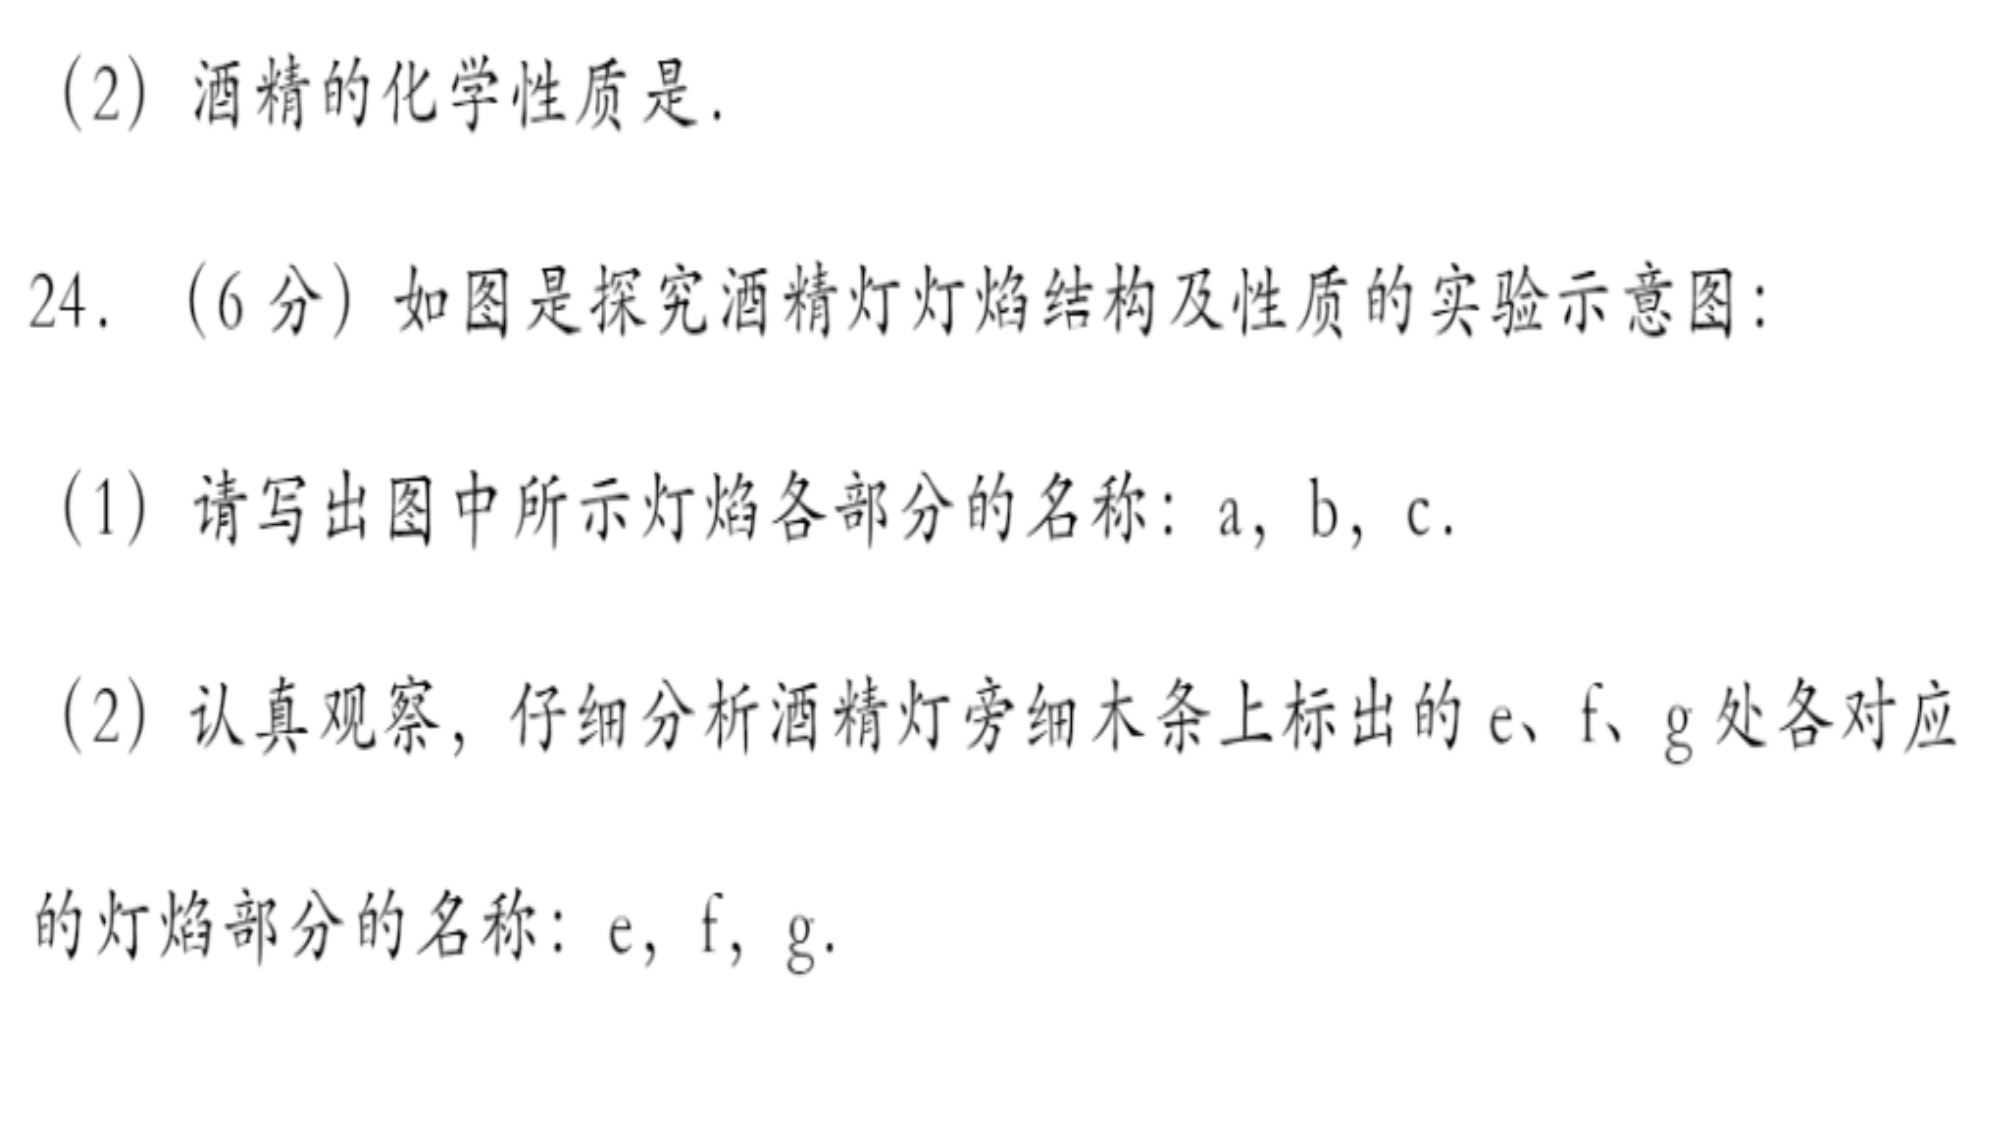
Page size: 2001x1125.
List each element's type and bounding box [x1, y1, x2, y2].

picture [0, 17, 1975, 989]
